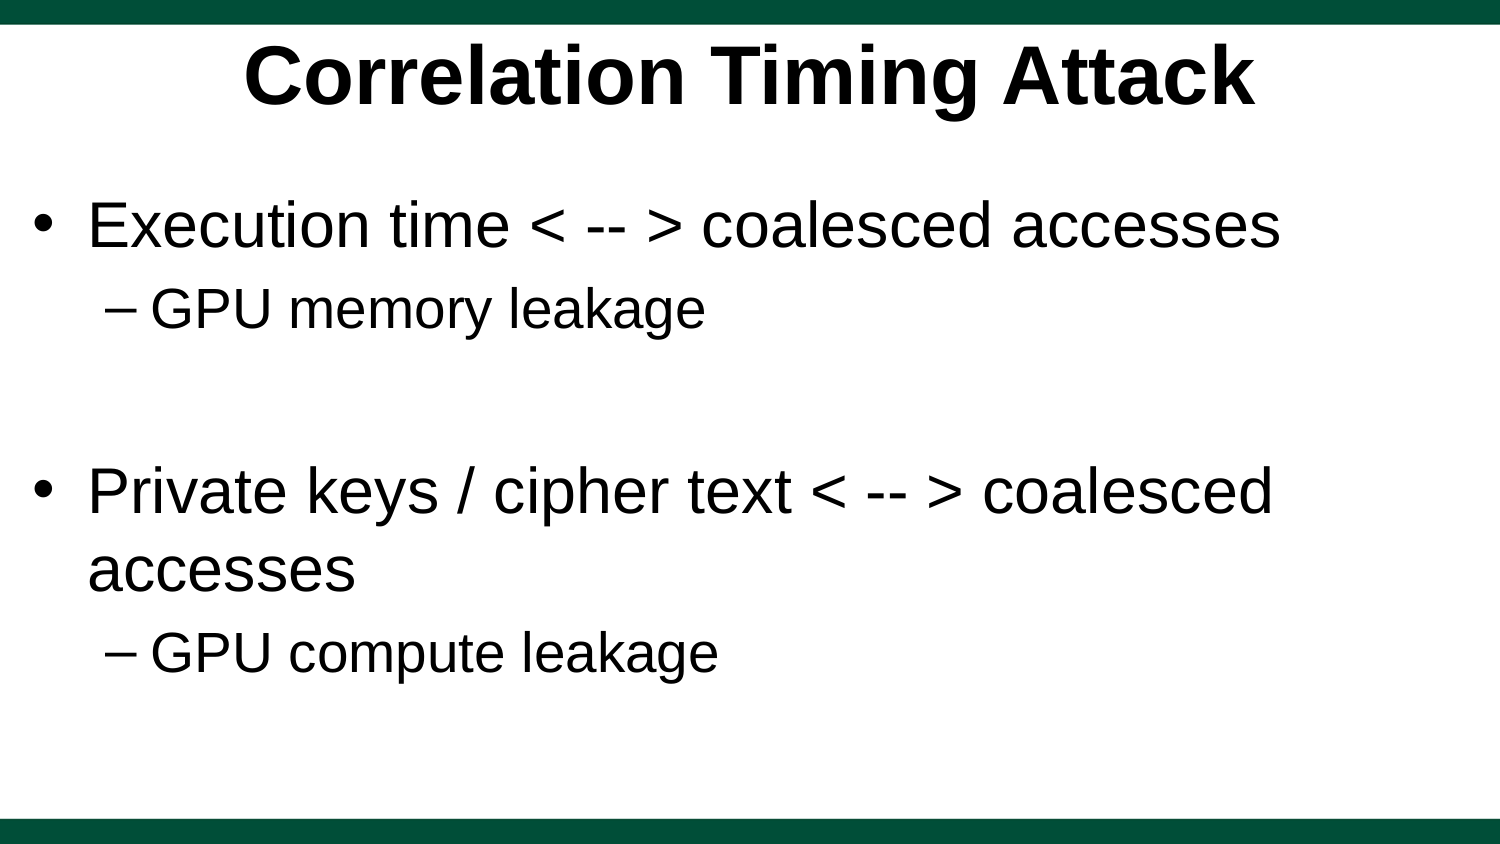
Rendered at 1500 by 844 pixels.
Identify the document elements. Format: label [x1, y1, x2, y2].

title [17, 1, 1483, 84]
list [17, 84, 1483, 697]
picture [0, 0, 1500, 844]
